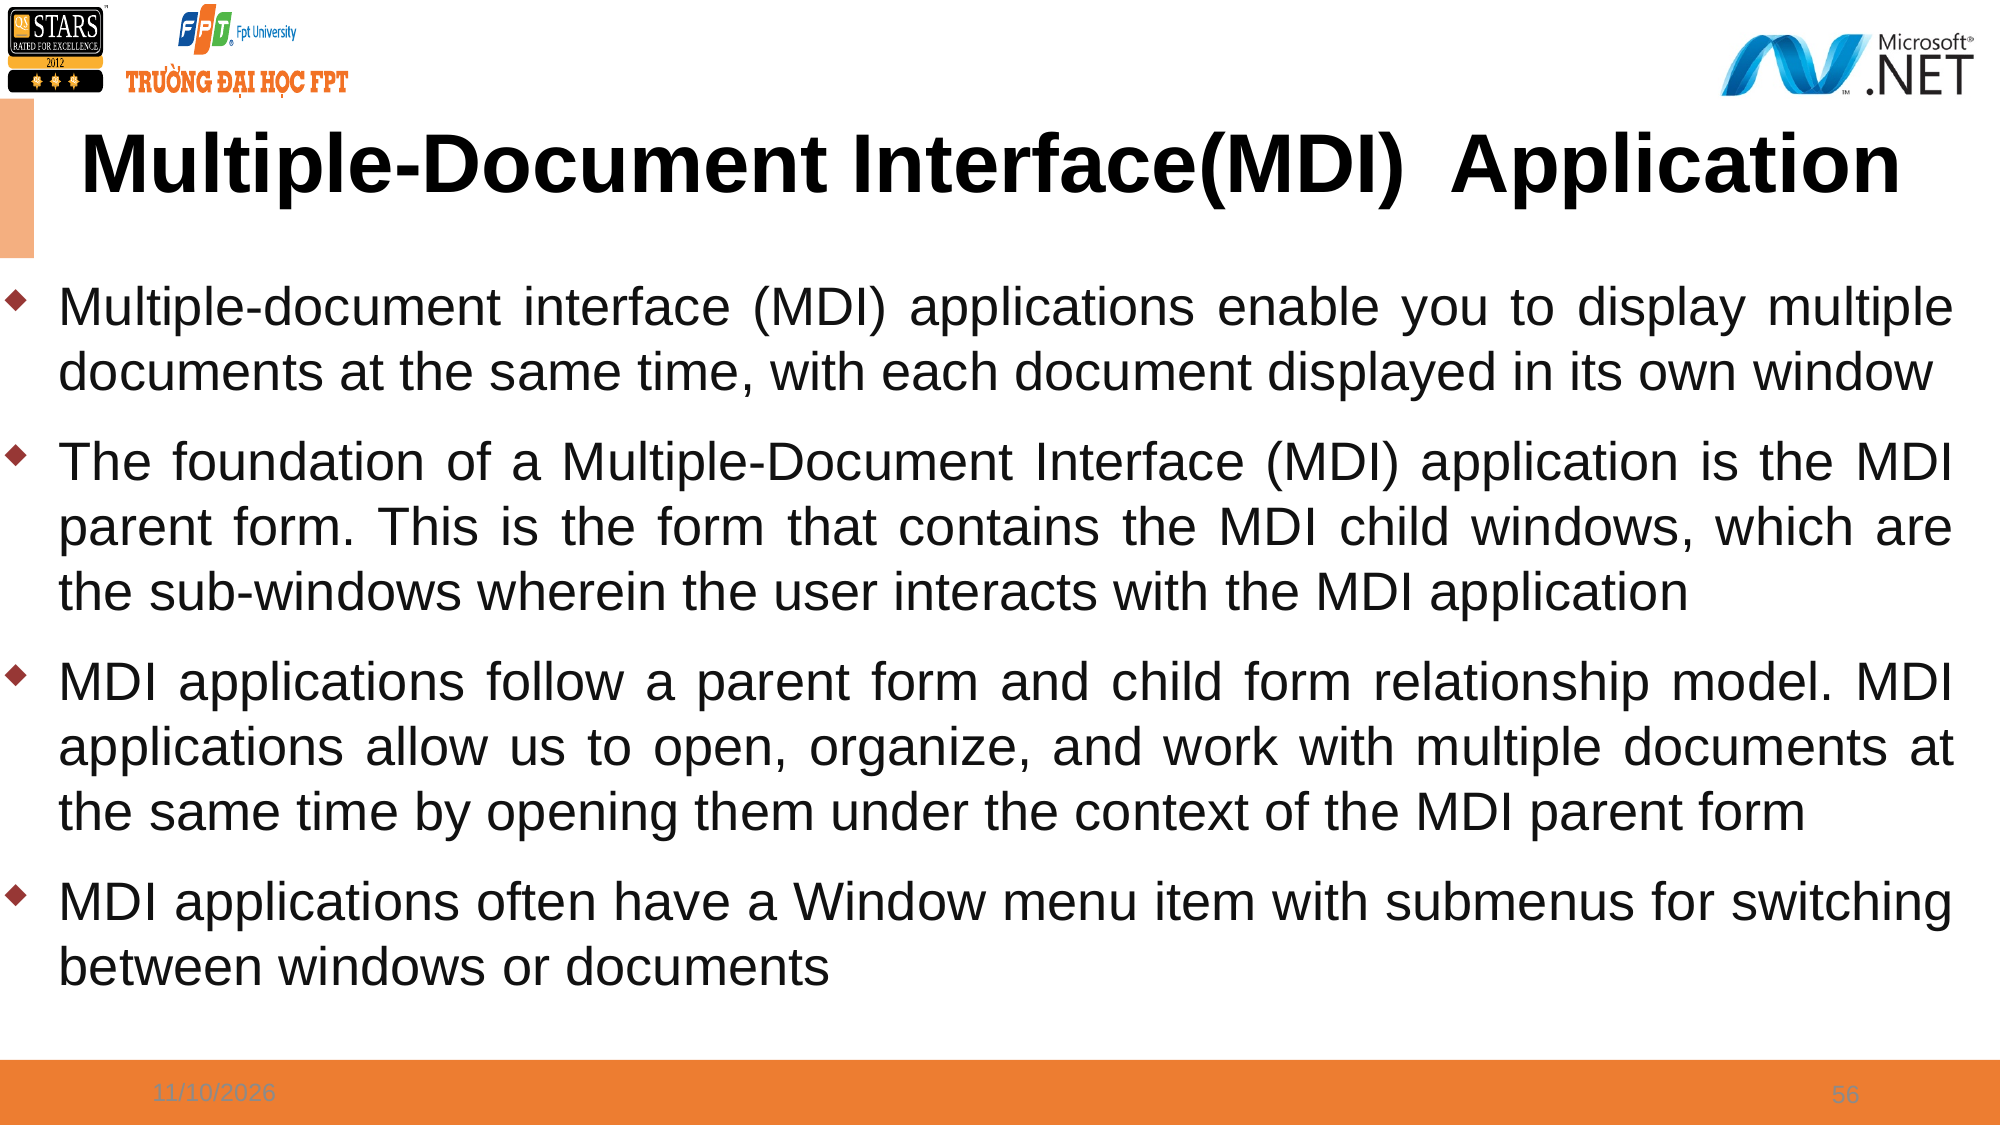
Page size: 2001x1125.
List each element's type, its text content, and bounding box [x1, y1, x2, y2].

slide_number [137, 1061, 588, 1122]
title Multiple-Document Interface(MDI) Application [65, 118, 1973, 213]
picture [1685, 0, 2001, 129]
slide_number 56 [1424, 1063, 1875, 1123]
text_box Multiple-document interface (MDI) applications enable you to display multiple documents at the same time, with each document displayed in its own window The foundation of a Multiple-Document Interface (MDI) application is the MDI parent form. This is the form that contains the MDI child windows, which are the sub-windows wherein the user interacts with the MDI application MDI applications follow a parent form and child form relationship model. MDI applications allow us to open, organize, and work with multiple documents at the same time by opening them under the context of the MDI parent form MDI applications often have a Window menu item with submenus for switching between windows or documents [0, 264, 1973, 1004]
